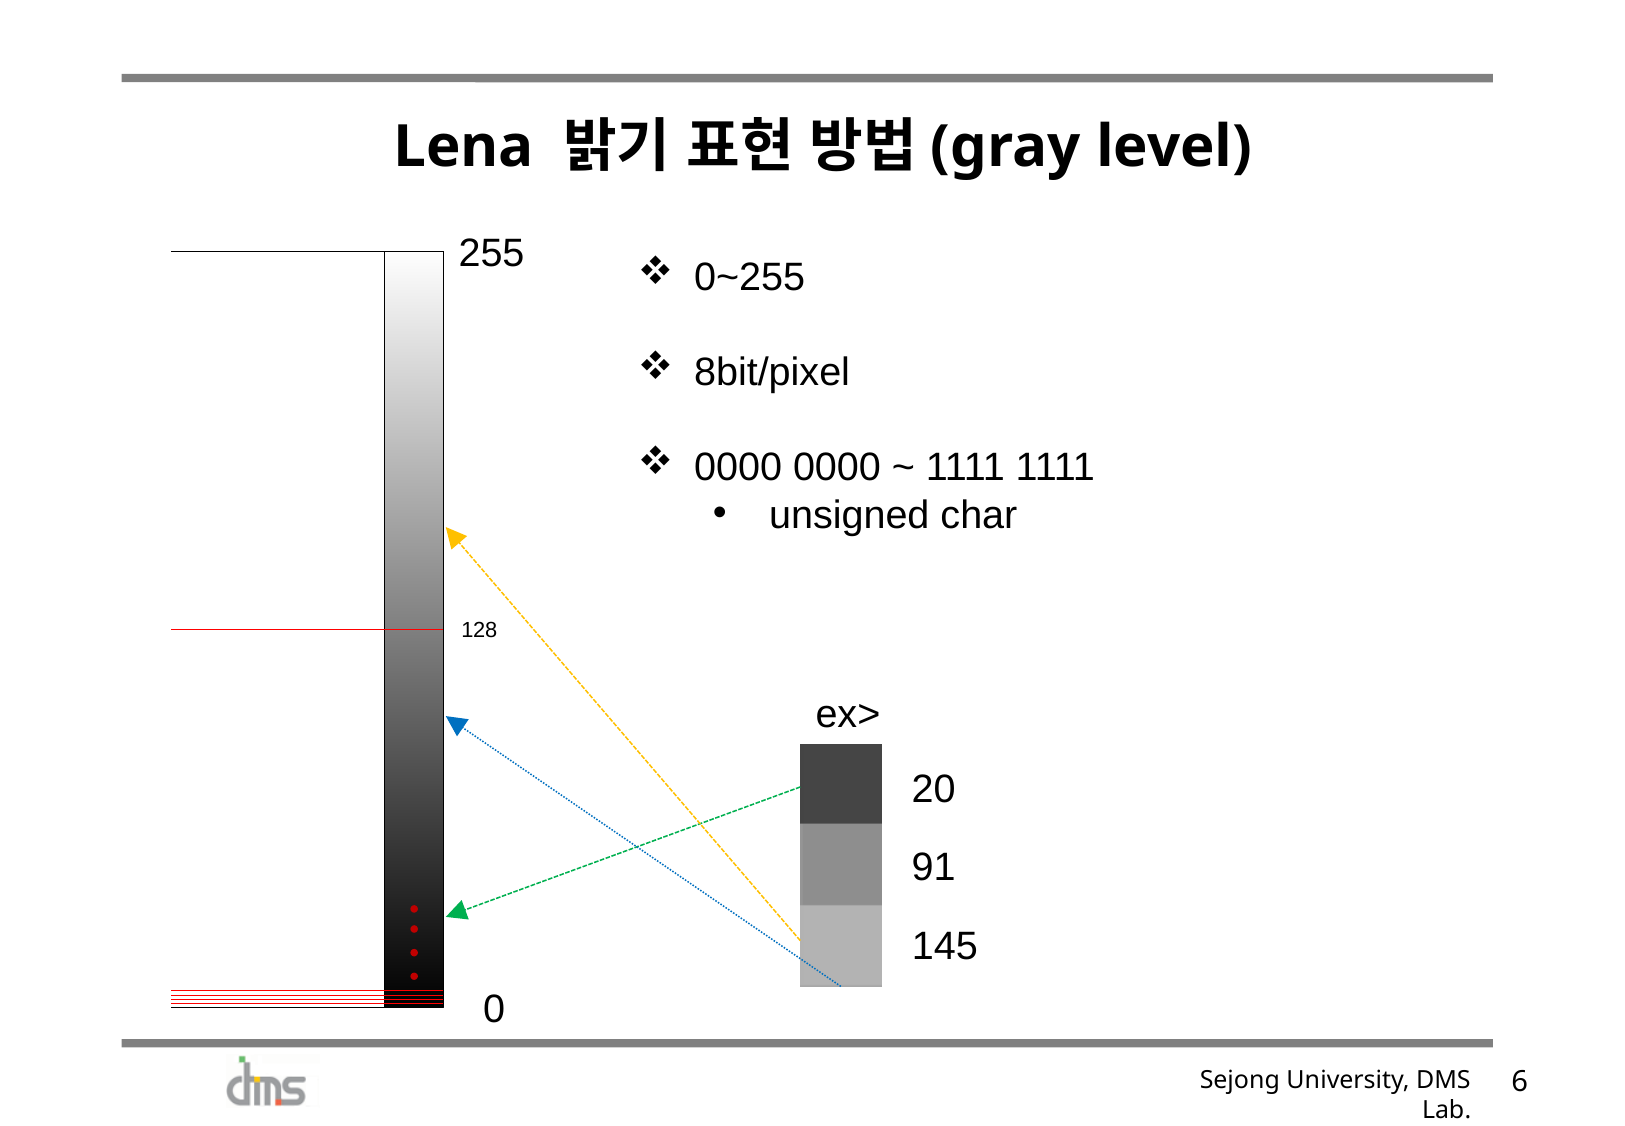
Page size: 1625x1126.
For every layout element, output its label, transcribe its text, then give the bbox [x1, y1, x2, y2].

text_box ex> [805, 680, 896, 743]
text_box [410, 905, 418, 913]
text_box 0~255 8bit/pixel 0000 0000 ~ 1111 1111 unsigned char [623, 243, 1403, 544]
title Lena 밝기 표현 방법(gray level) [94, 89, 1552, 197]
text_box [384, 258, 443, 629]
text_box 20 [896, 755, 971, 818]
text_box [410, 972, 418, 980]
text_box 255 [443, 219, 540, 283]
text_box 0 [468, 976, 521, 1039]
text_box 91 [896, 833, 971, 896]
picture [226, 1054, 320, 1108]
text_box [384, 638, 443, 990]
text_box [410, 925, 418, 933]
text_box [445, 526, 801, 941]
text_box [410, 948, 418, 957]
picture [799, 744, 882, 987]
slide_number 5 [1163, 1054, 1544, 1112]
text_box 145 [897, 912, 993, 976]
